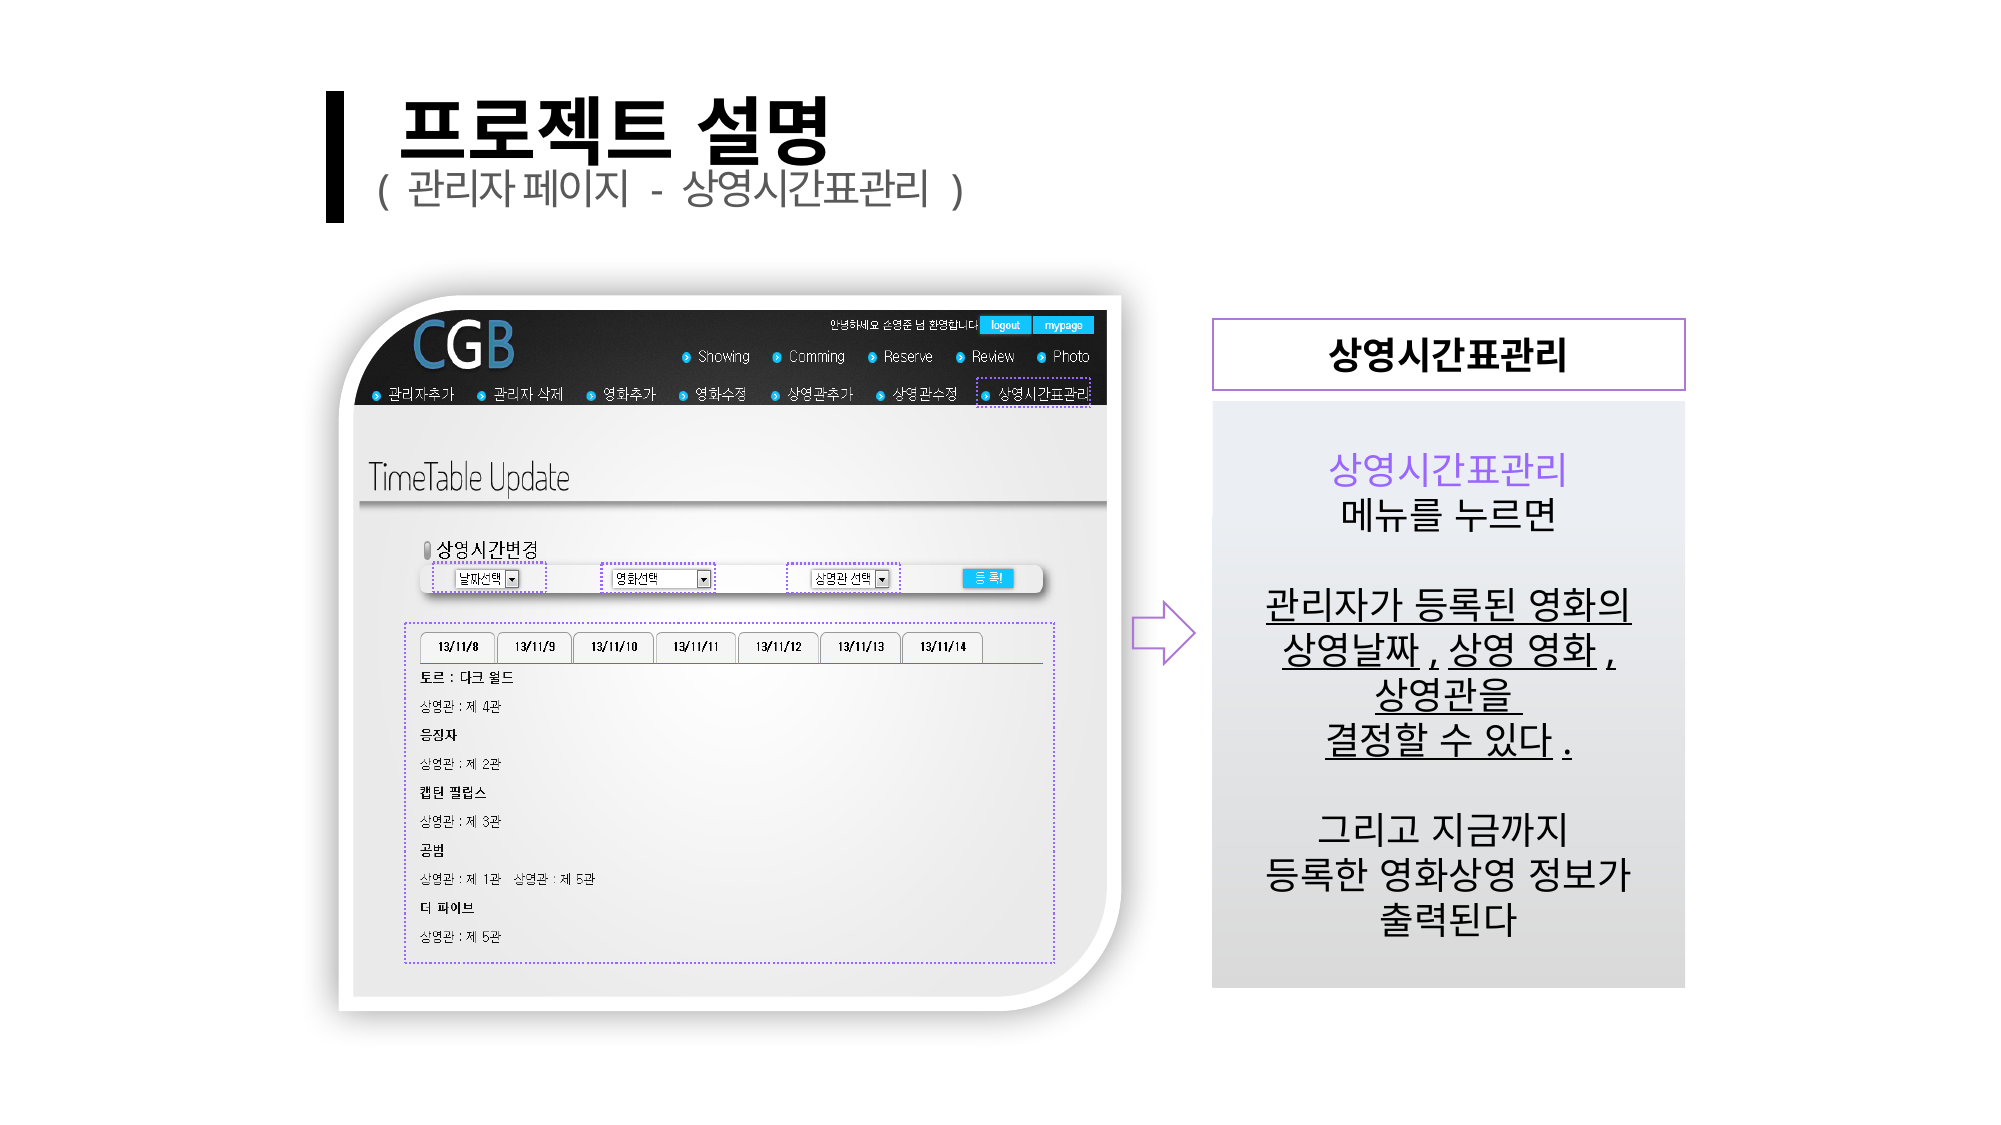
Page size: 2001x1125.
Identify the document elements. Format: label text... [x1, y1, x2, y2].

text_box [787, 563, 901, 593]
picture [345, 302, 1115, 1004]
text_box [601, 563, 715, 593]
text_box 상영시간표관리 메뉴를 누르면 관리자가 등록된 영화의 상영날짜,상영 영화, 상영관을 결정할 수 있다. 그리고 지금까지 등록한 영화상영 정보가 출력된다 [1212, 401, 1686, 988]
text_box 프로젝트 설명 [383, 77, 849, 182]
text_box 상영시간표관리 [1212, 318, 1686, 391]
text_box ( 관리자 페이지 - 상영시간표관리 ) [362, 156, 979, 221]
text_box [977, 377, 1091, 407]
text_box [326, 91, 344, 223]
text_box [432, 562, 547, 592]
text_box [404, 622, 1055, 963]
text_box [1131, 599, 1197, 667]
